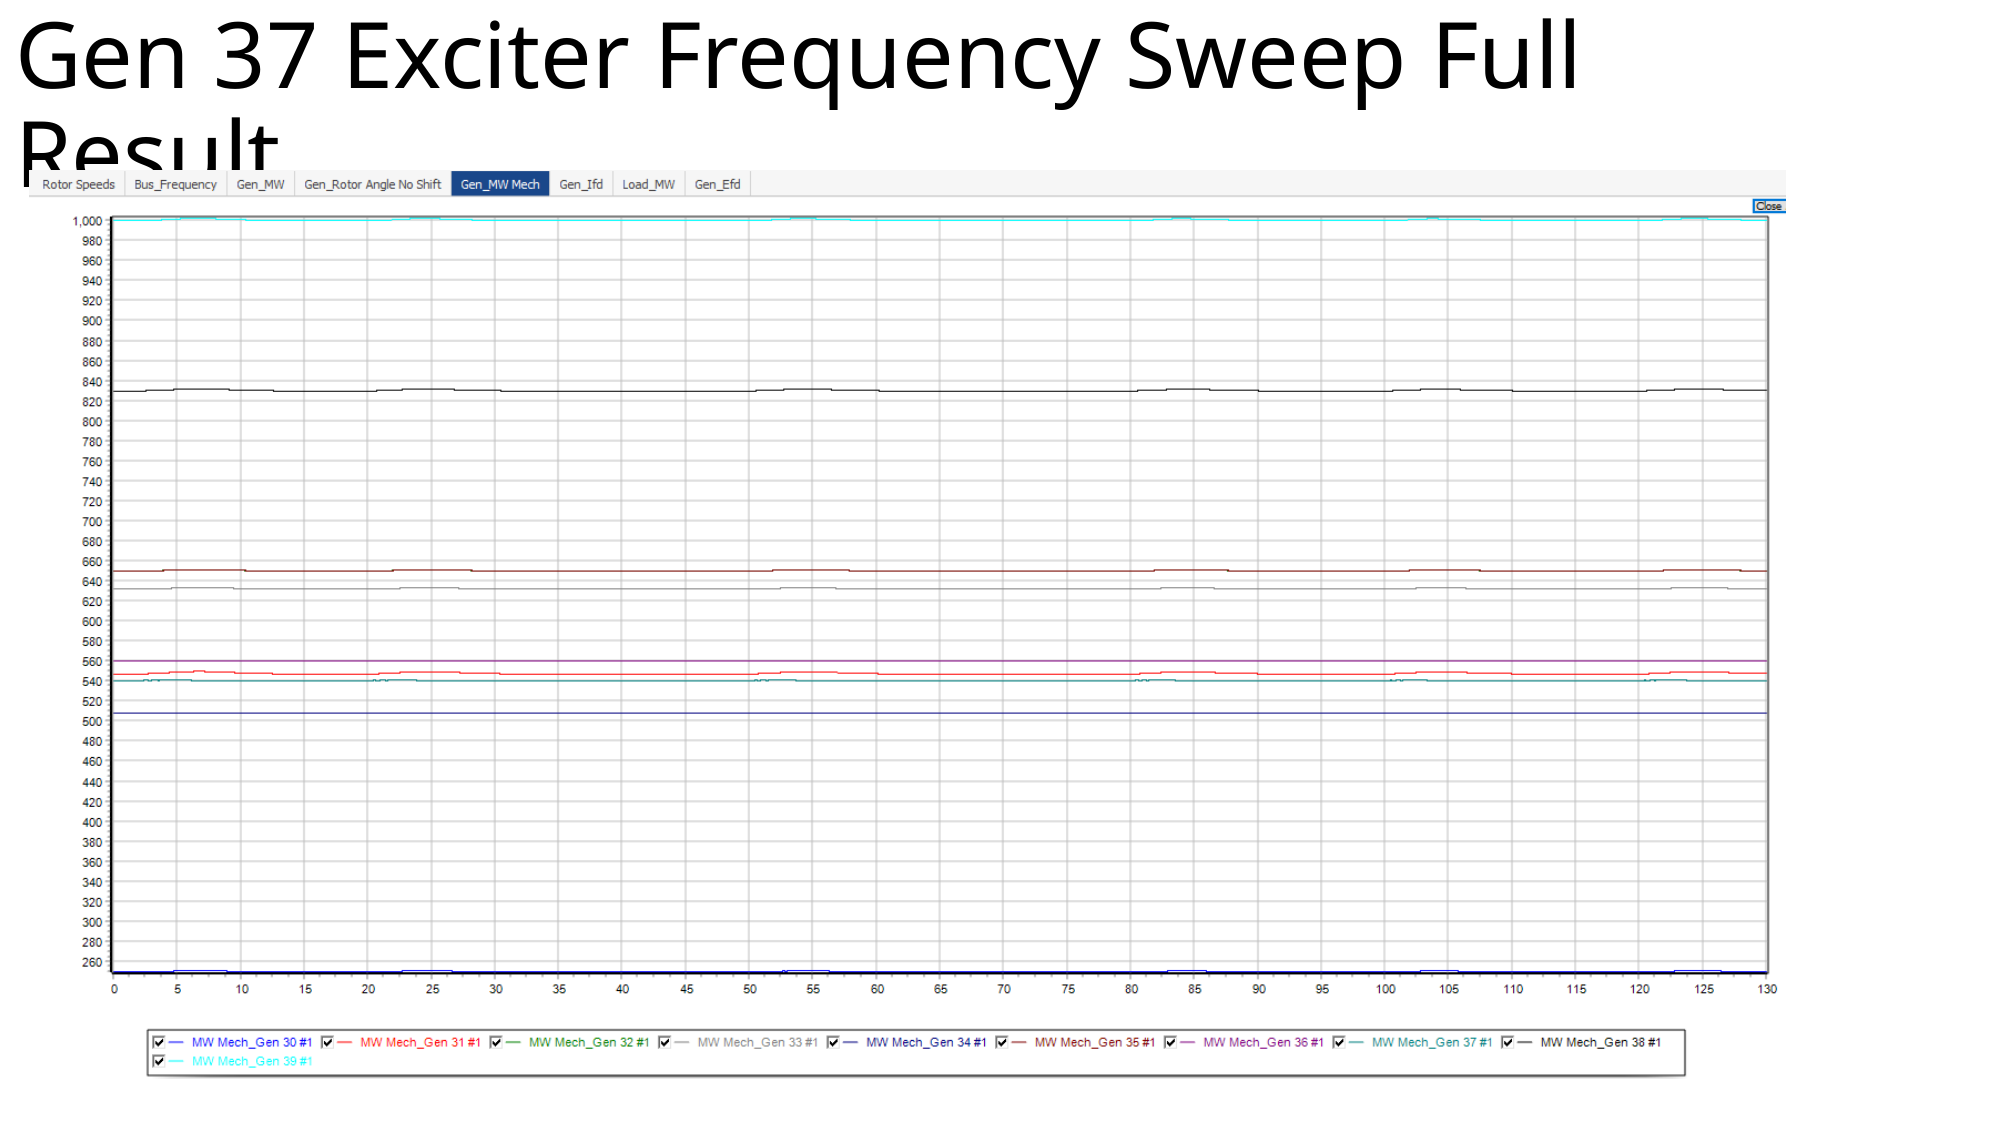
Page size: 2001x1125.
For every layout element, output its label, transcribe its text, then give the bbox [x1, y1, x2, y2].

picture [29, 170, 1786, 1092]
title Gen 37 Exciter Frequency Sweep Full Result [0, 0, 1725, 218]
